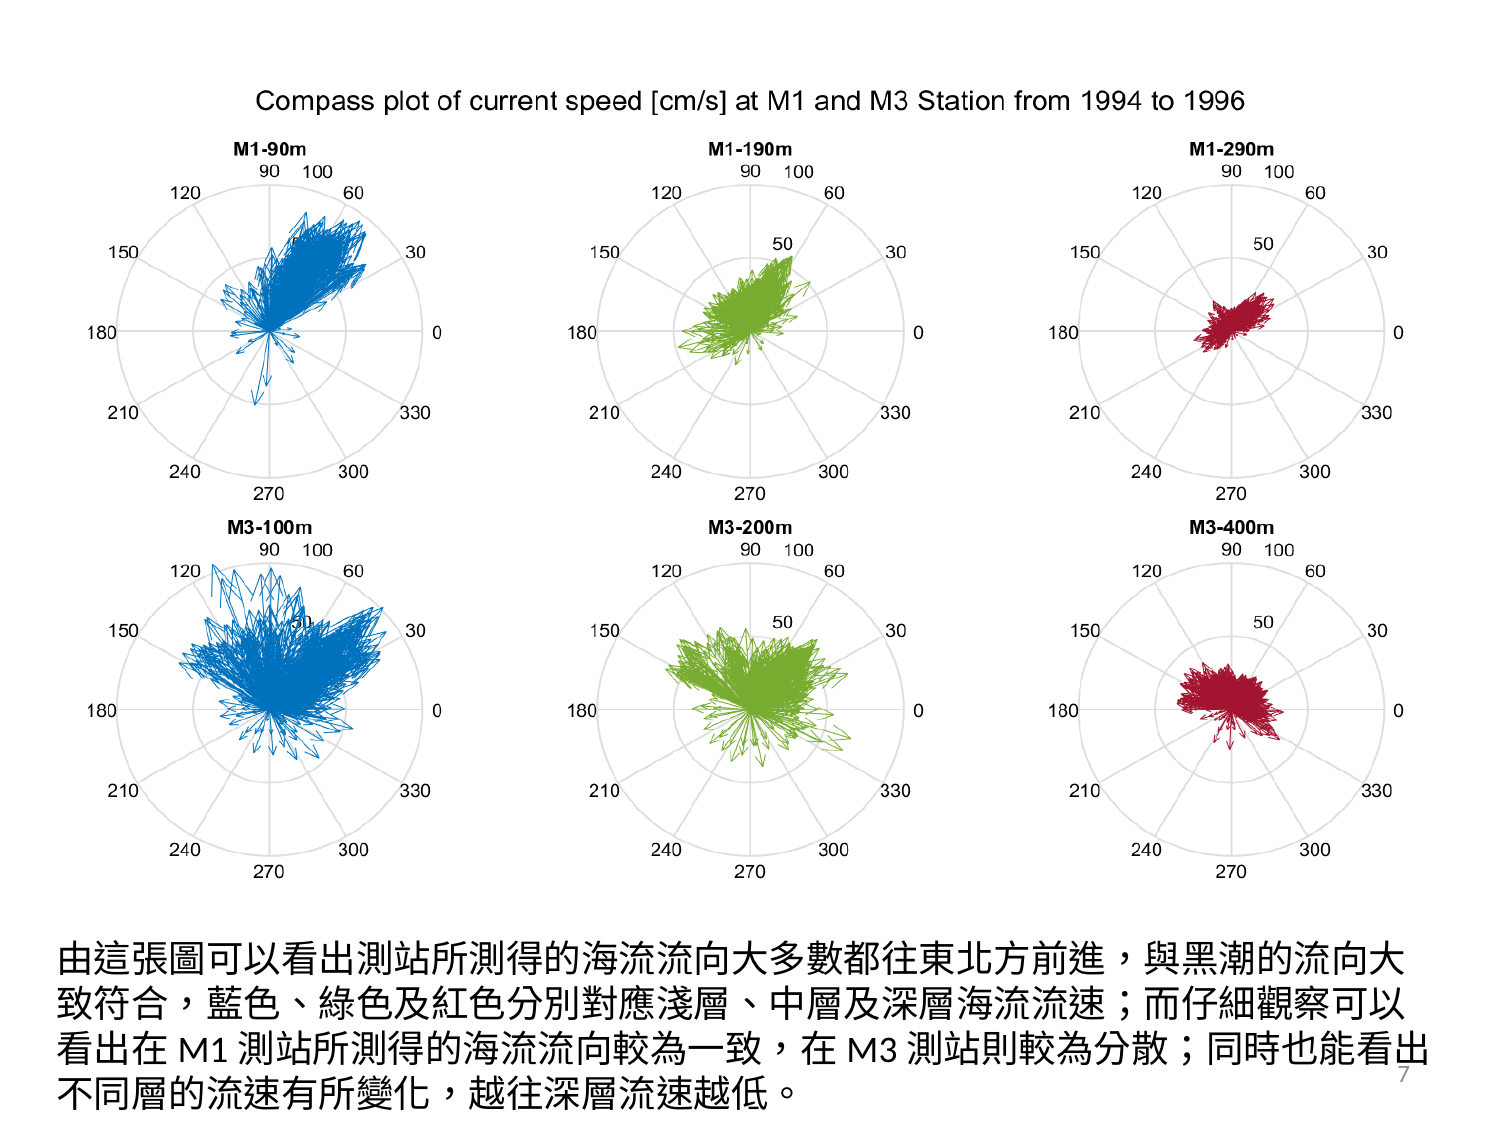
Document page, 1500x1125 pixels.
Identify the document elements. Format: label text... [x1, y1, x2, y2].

picture [76, 77, 1412, 894]
text_box 由這張圖可以看出測站所測得的海流流向大多數都往東北方前進，與黑潮的流向大致符合，藍色、綠色及紅色分別對應淺層、中層及深層海流流速；而仔細觀察可以看出在M1測站所測得的海流流向較為一致，在M3測站則較為分散；同時也能看出不同層的流速有所變化，越往深層流速越低。 [41, 928, 1447, 1123]
